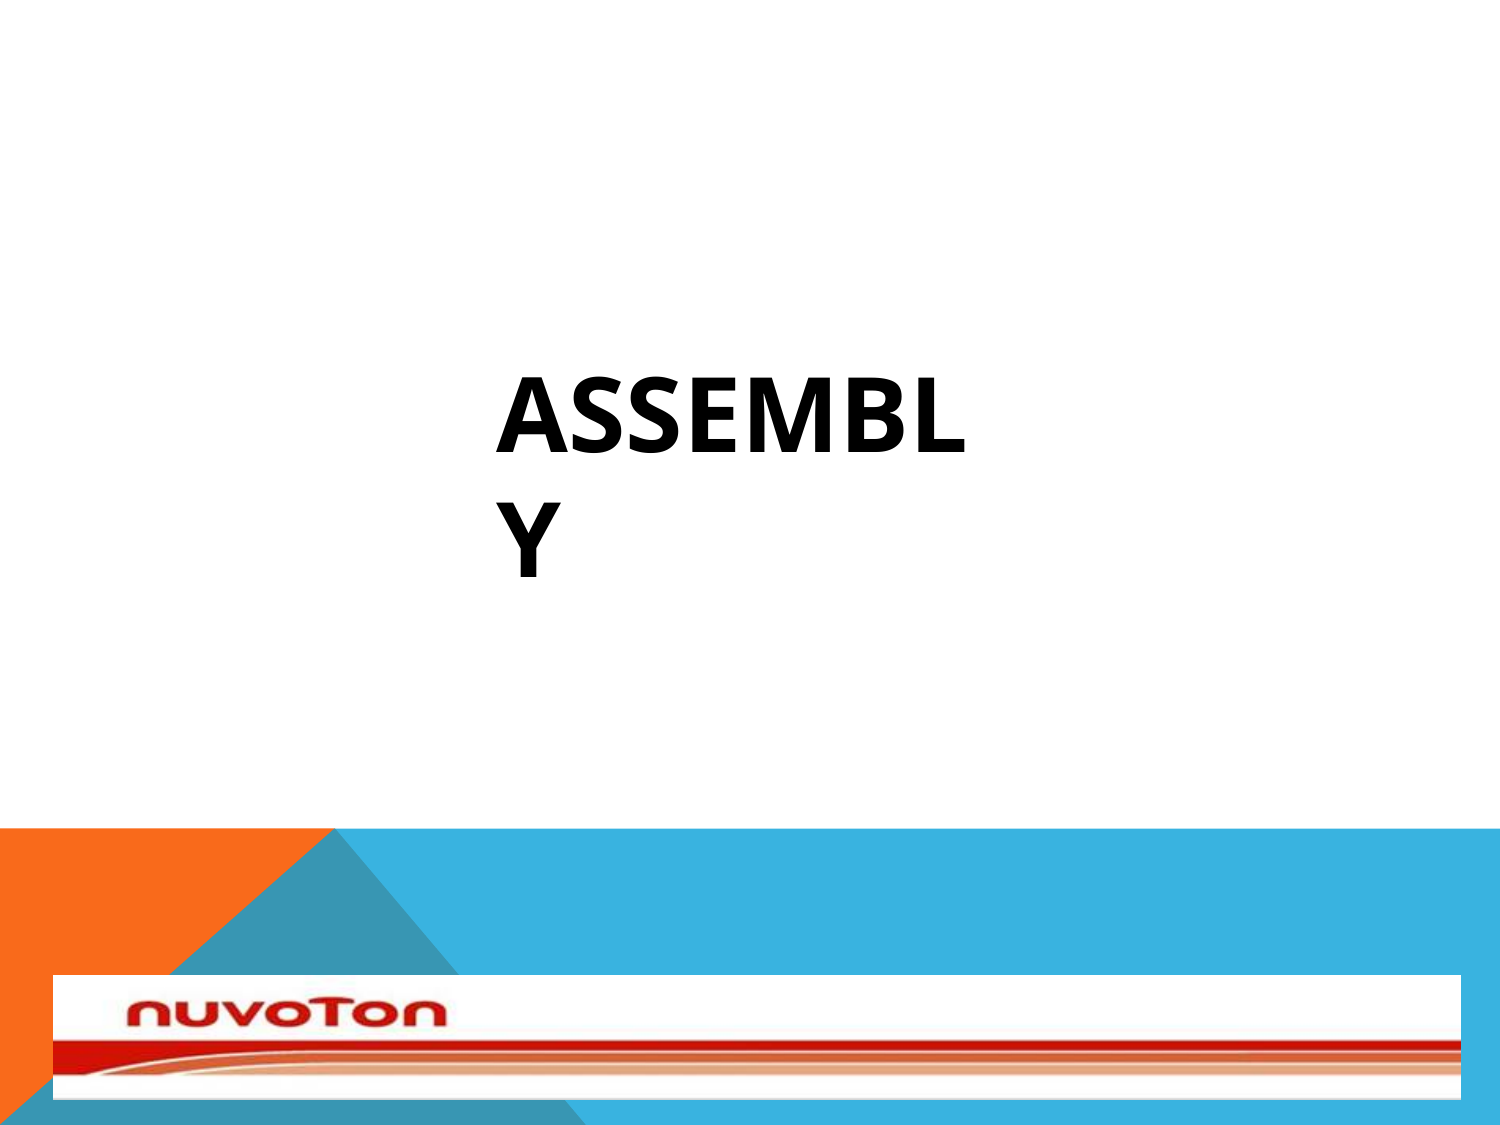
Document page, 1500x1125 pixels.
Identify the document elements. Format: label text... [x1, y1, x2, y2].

picture [52, 975, 1461, 1100]
text_box ASSEMBLY [481, 341, 1032, 606]
